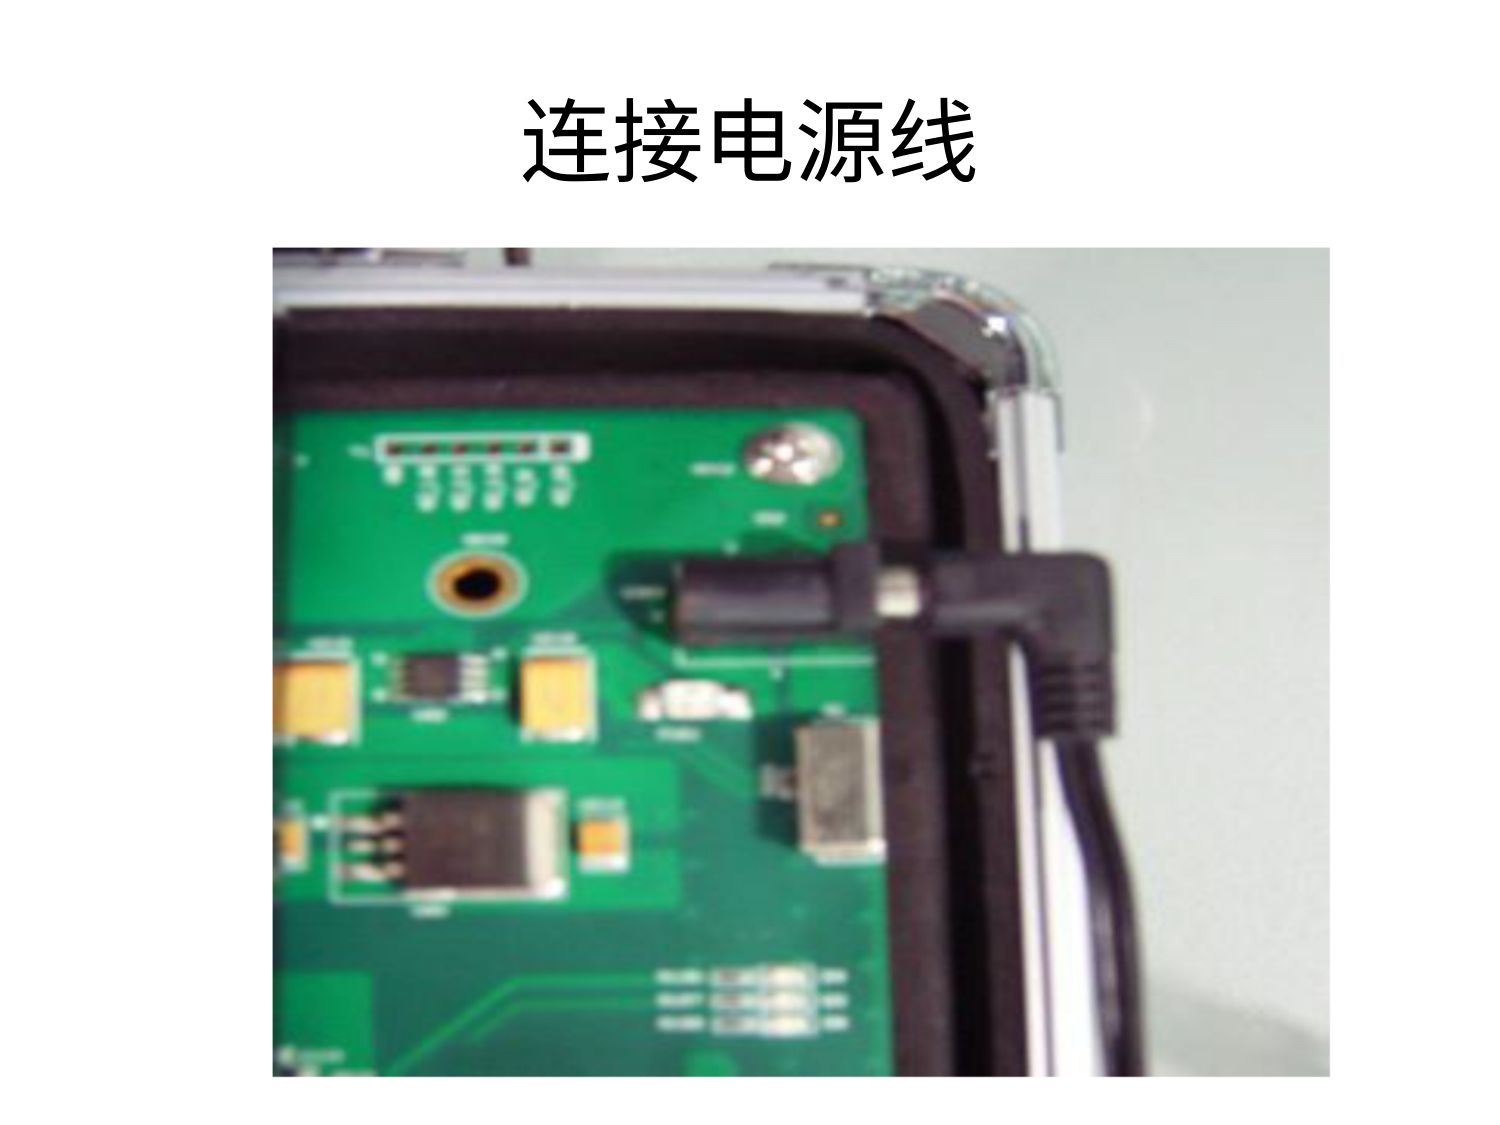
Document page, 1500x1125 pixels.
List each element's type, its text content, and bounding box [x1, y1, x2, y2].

picture [262, 237, 1338, 1085]
title 连接电源线 [75, 45, 1425, 233]
